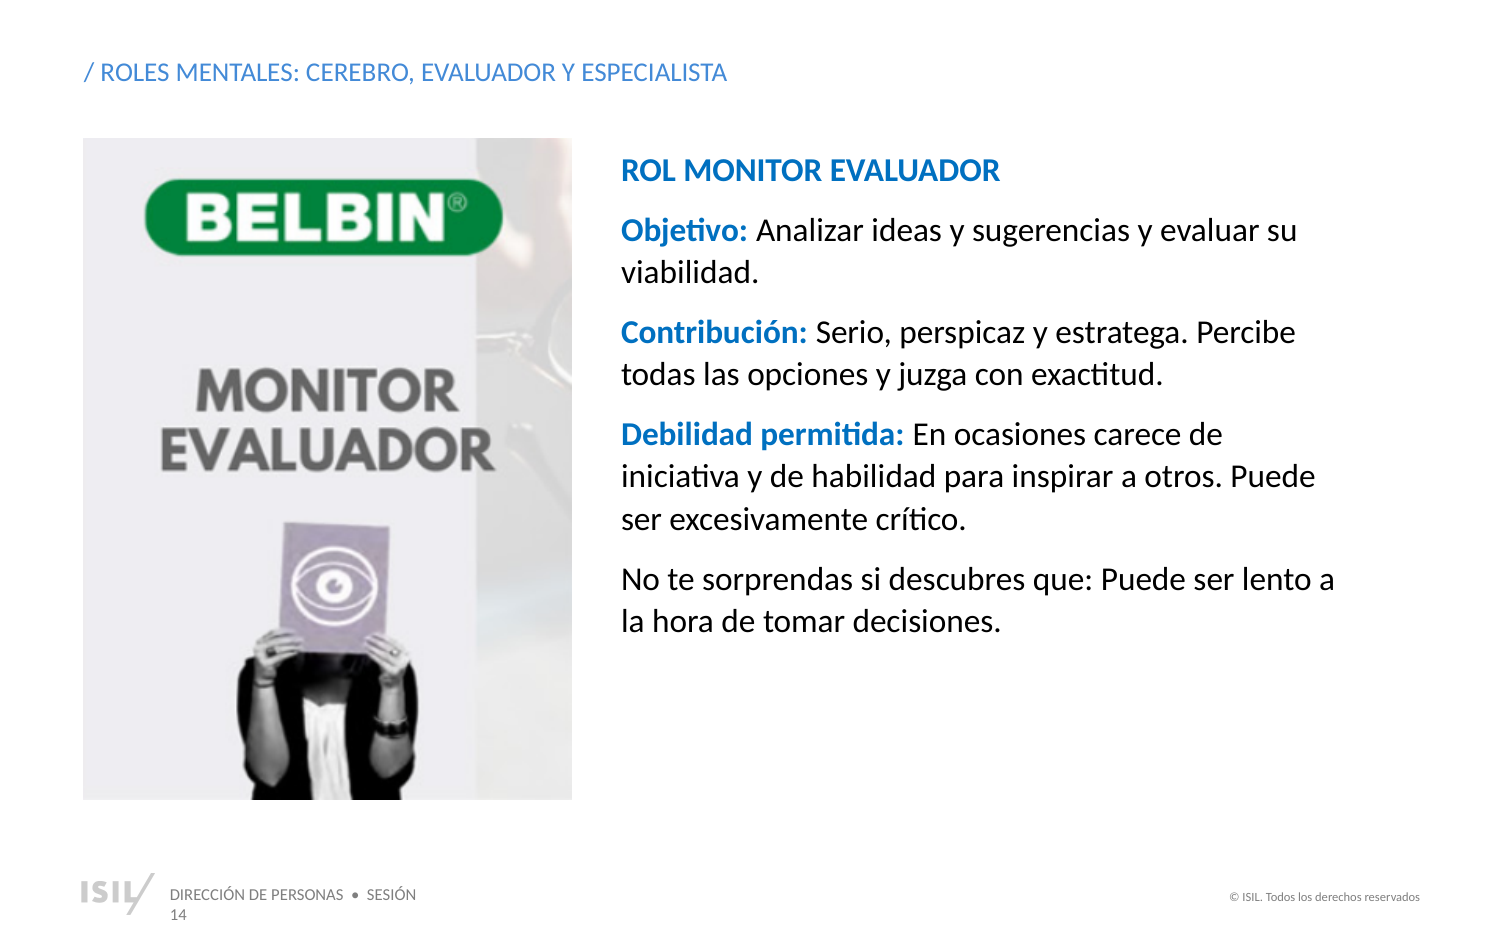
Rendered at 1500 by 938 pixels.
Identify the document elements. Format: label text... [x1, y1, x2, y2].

text_box ROL MONITOR EVALUADOR Objetivo: Analizar ideas y sugerencias y evaluar su viabilidad. Contribución: Serio, perspicaz y estratega. Percibe todas las opciones y juzga con exactitud. Debilidad permitida: En ocasiones carece de iniciativa y de habilidad para inspirar a otros. Puede ser excesivamente crítico. No te sorprendas si descubres que: Puede ser lento a la hora de tomar decisiones. [606, 138, 1356, 647]
text_box / ROLES MENTALES: CEREBRO, EVALUADOR Y ESPECIALISTA [83, 54, 923, 87]
picture [83, 137, 572, 800]
